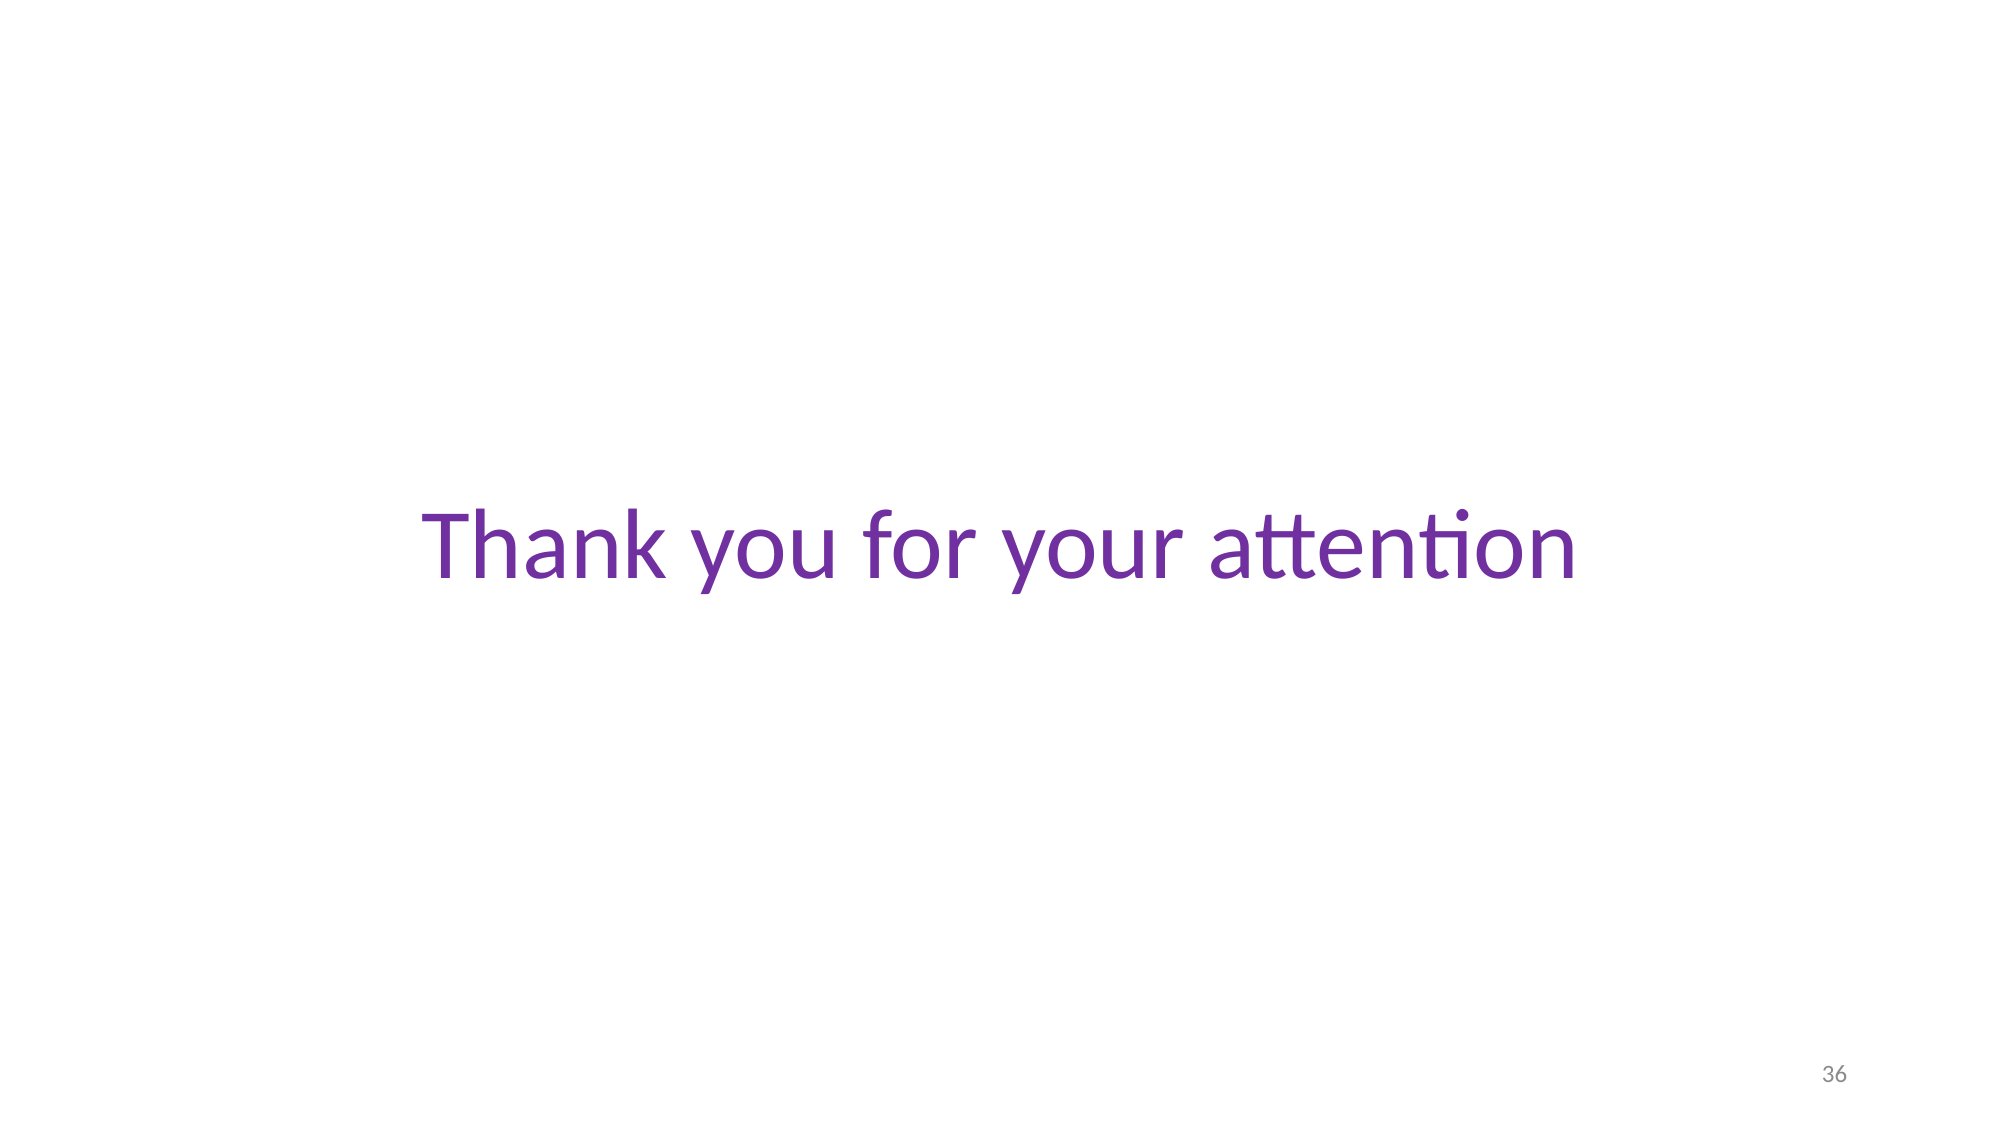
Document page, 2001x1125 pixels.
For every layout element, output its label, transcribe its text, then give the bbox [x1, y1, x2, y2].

list Thank you for your attention [309, 484, 1691, 641]
slide_number 36 [1412, 1042, 1863, 1103]
